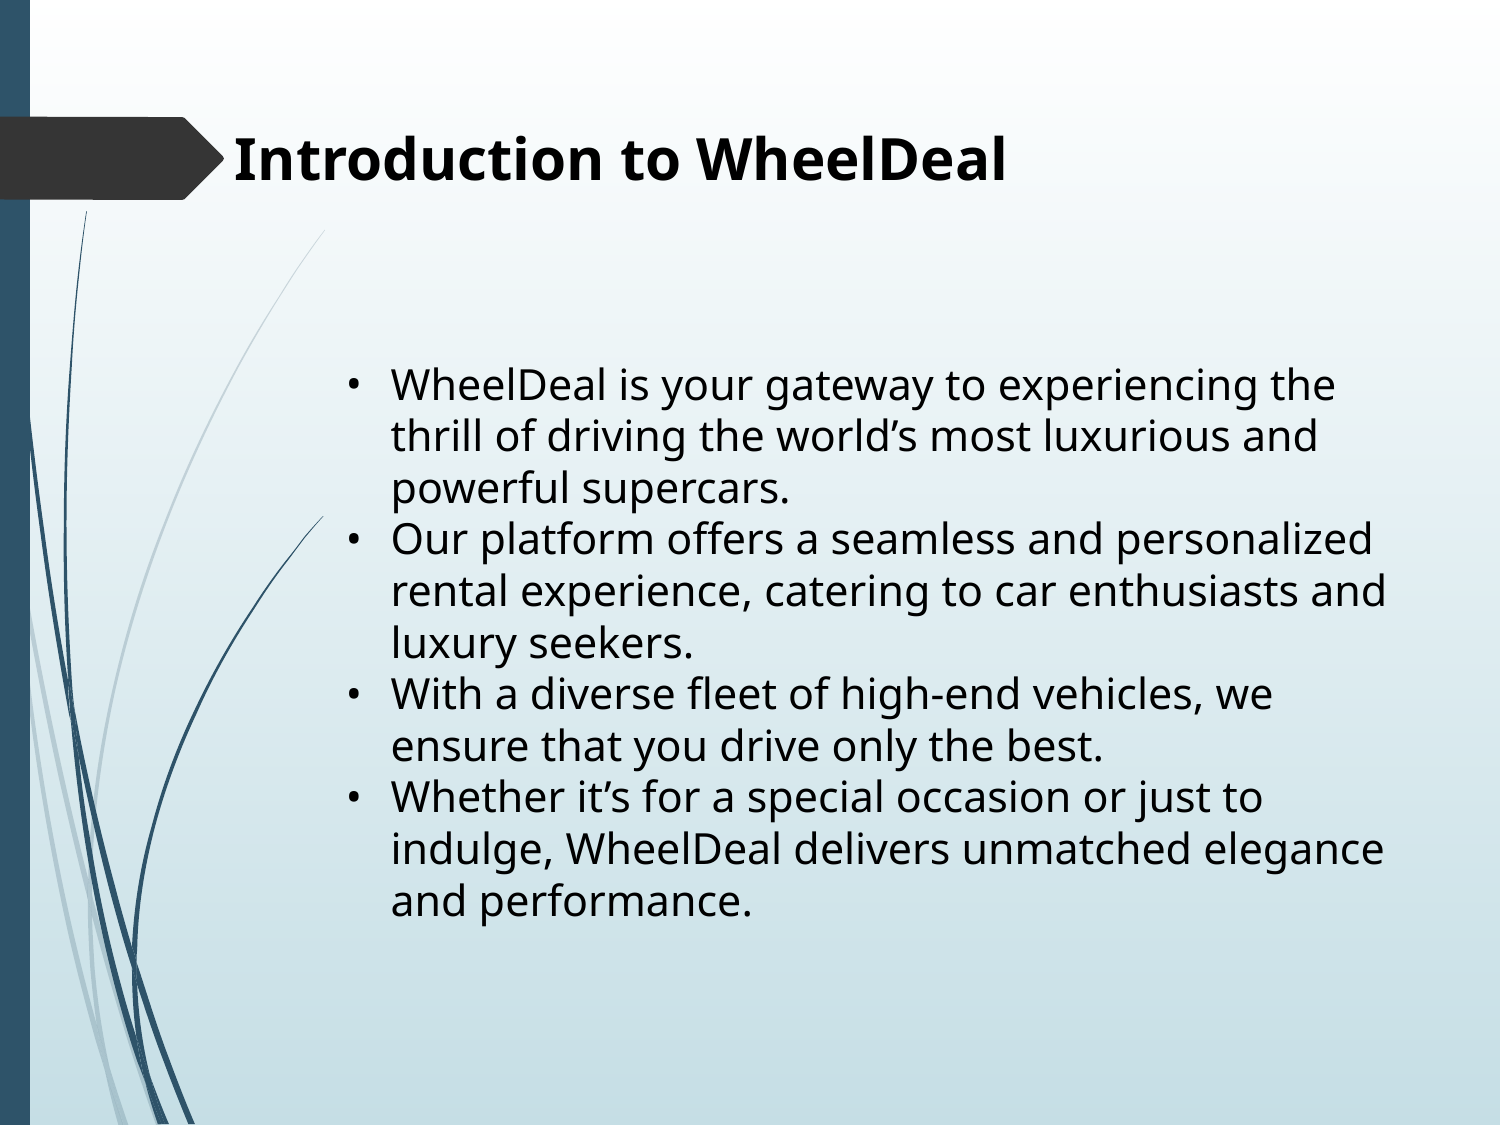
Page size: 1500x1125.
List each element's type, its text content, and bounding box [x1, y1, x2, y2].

title Introduction to WheelDeal [226, 114, 1309, 326]
list WheelDeal is your gateway to experiencing the thrill of driving the world’s most luxurious and powerful supercars. Our platform offers a seamless and personalized rental experience, catering to car enthusiasts and luxury seekers. With a diverse fleet of high-end vehicles, we ensure that you drive only the best. Whether it’s for a special occasion or just to indulge, WheelDeal delivers unmatched elegance and performance. [318, 349, 1401, 971]
